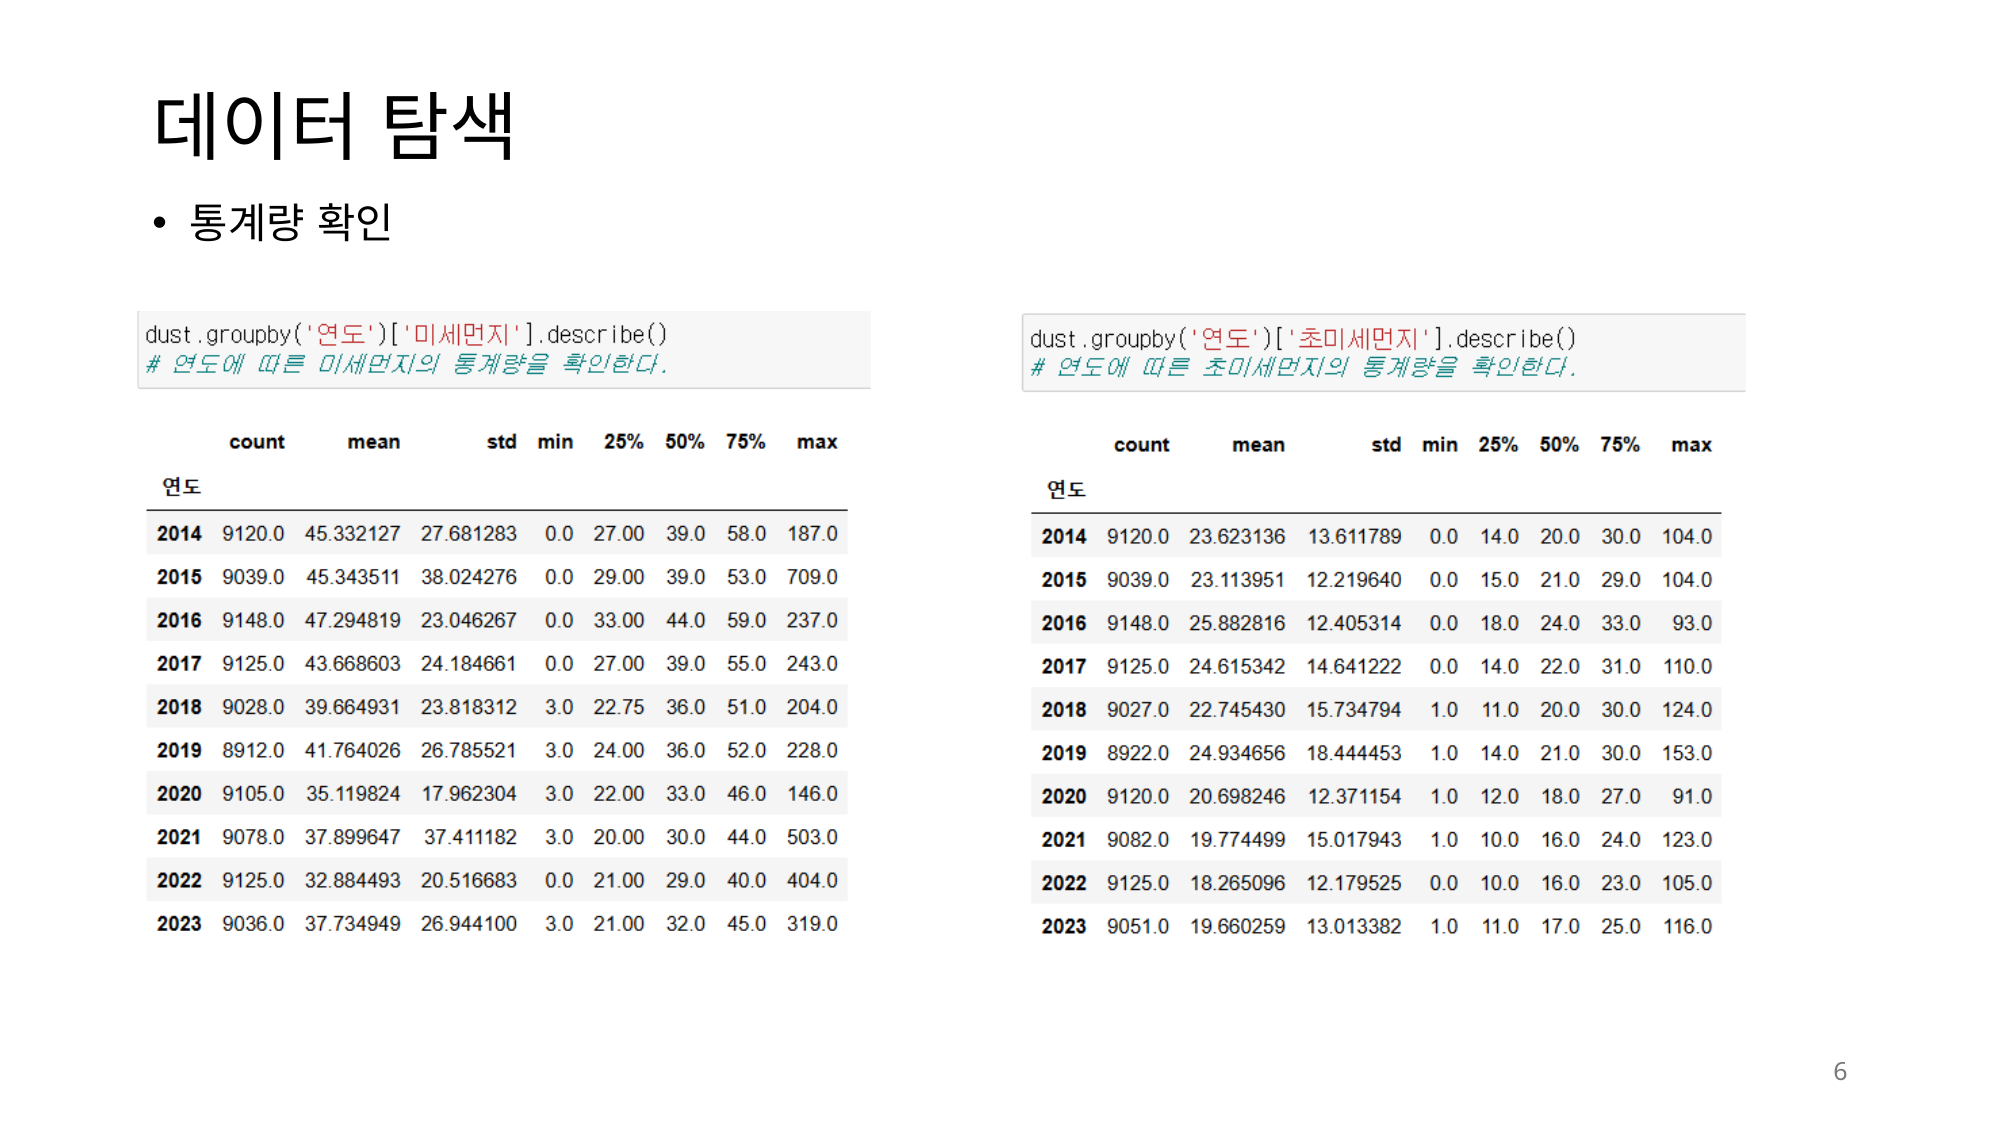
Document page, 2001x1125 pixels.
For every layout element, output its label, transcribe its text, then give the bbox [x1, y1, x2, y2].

title 데이터 탐색 [137, 59, 1863, 194]
picture [136, 311, 872, 956]
list 통계량 확인 [137, 194, 1863, 258]
slide_number 6 [1412, 1042, 1863, 1103]
picture [1011, 311, 1747, 956]
